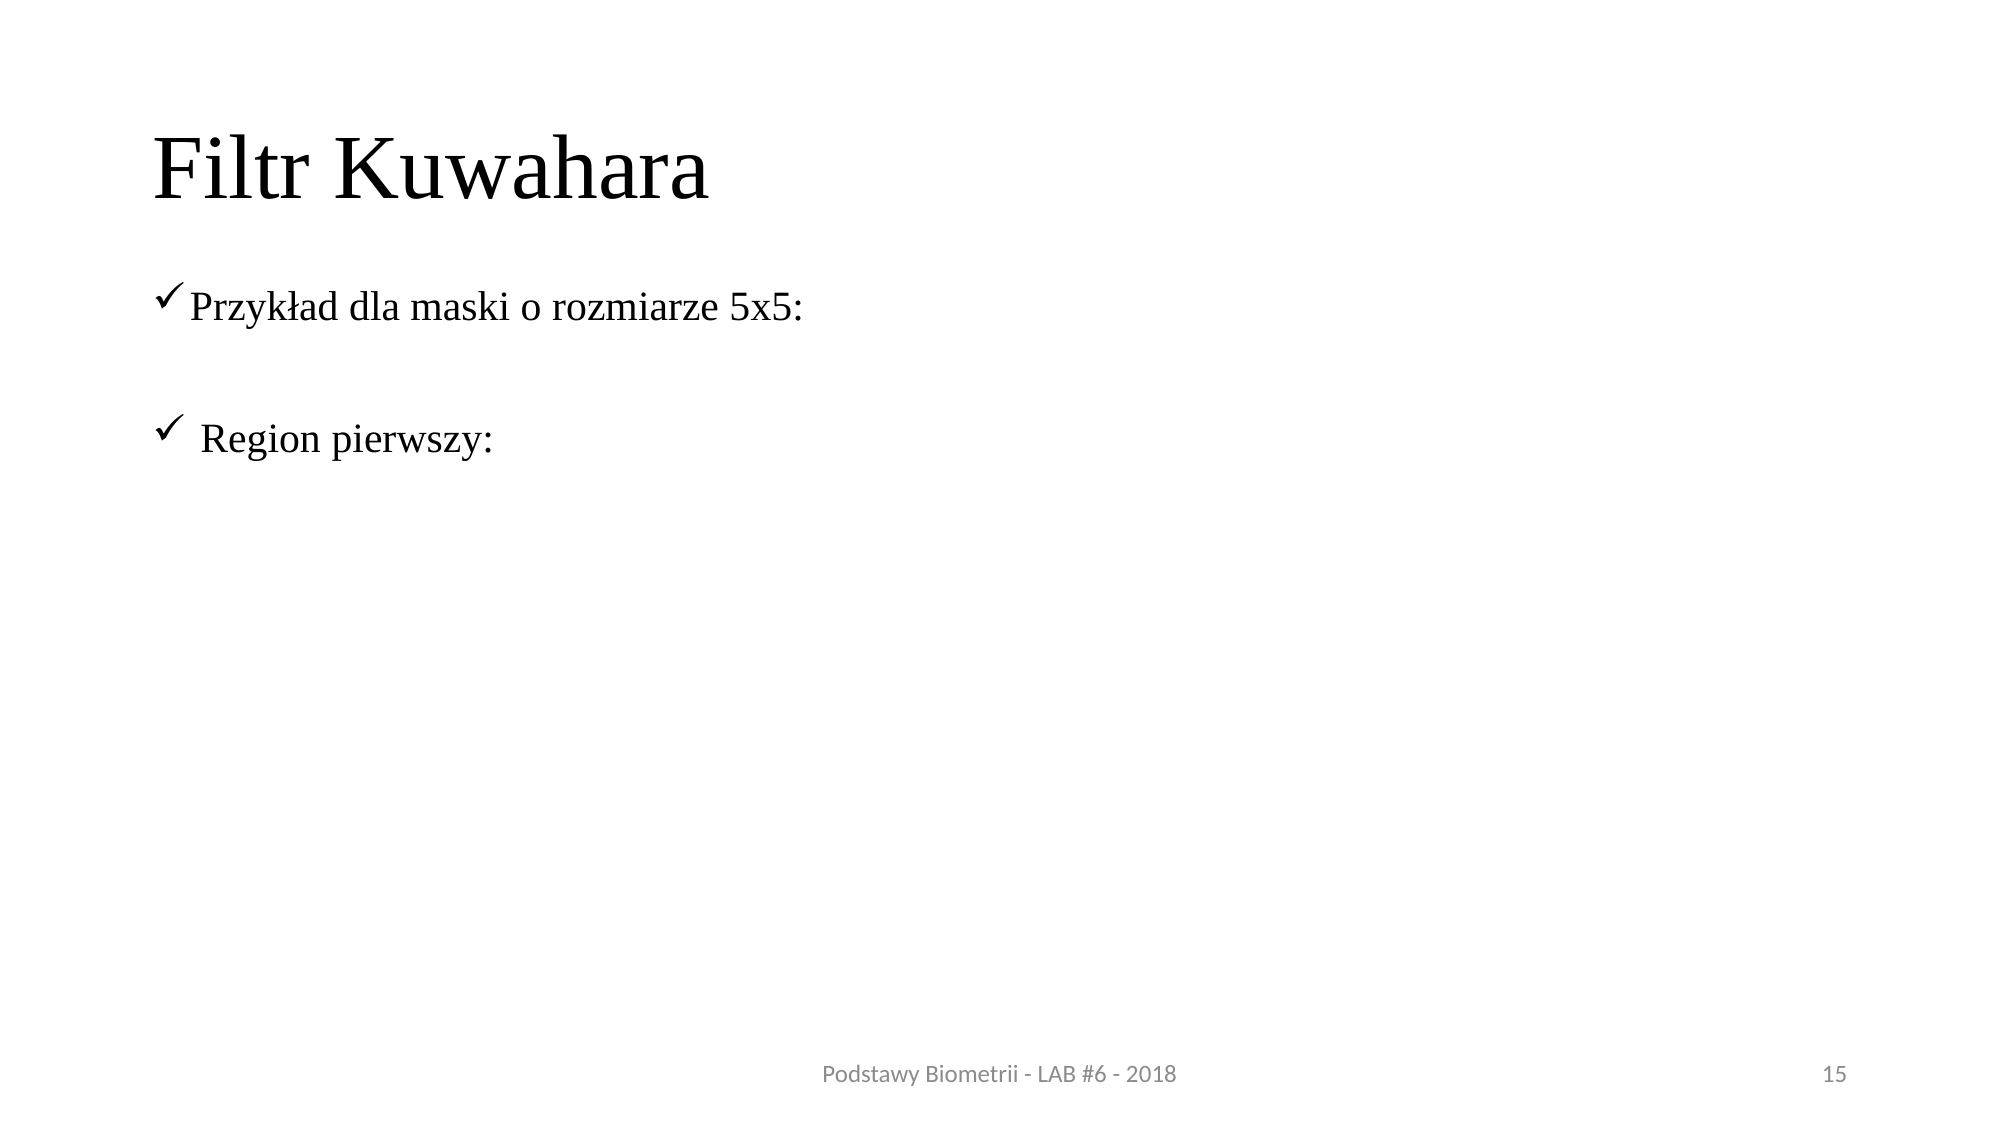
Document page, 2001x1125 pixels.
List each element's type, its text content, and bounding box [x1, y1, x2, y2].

footer Podstawy Biometrii - LAB #6 - 2018 [662, 1042, 1338, 1103]
title Filtr Kuwahara [137, 59, 1863, 278]
slide_number 15 [1412, 1042, 1863, 1103]
